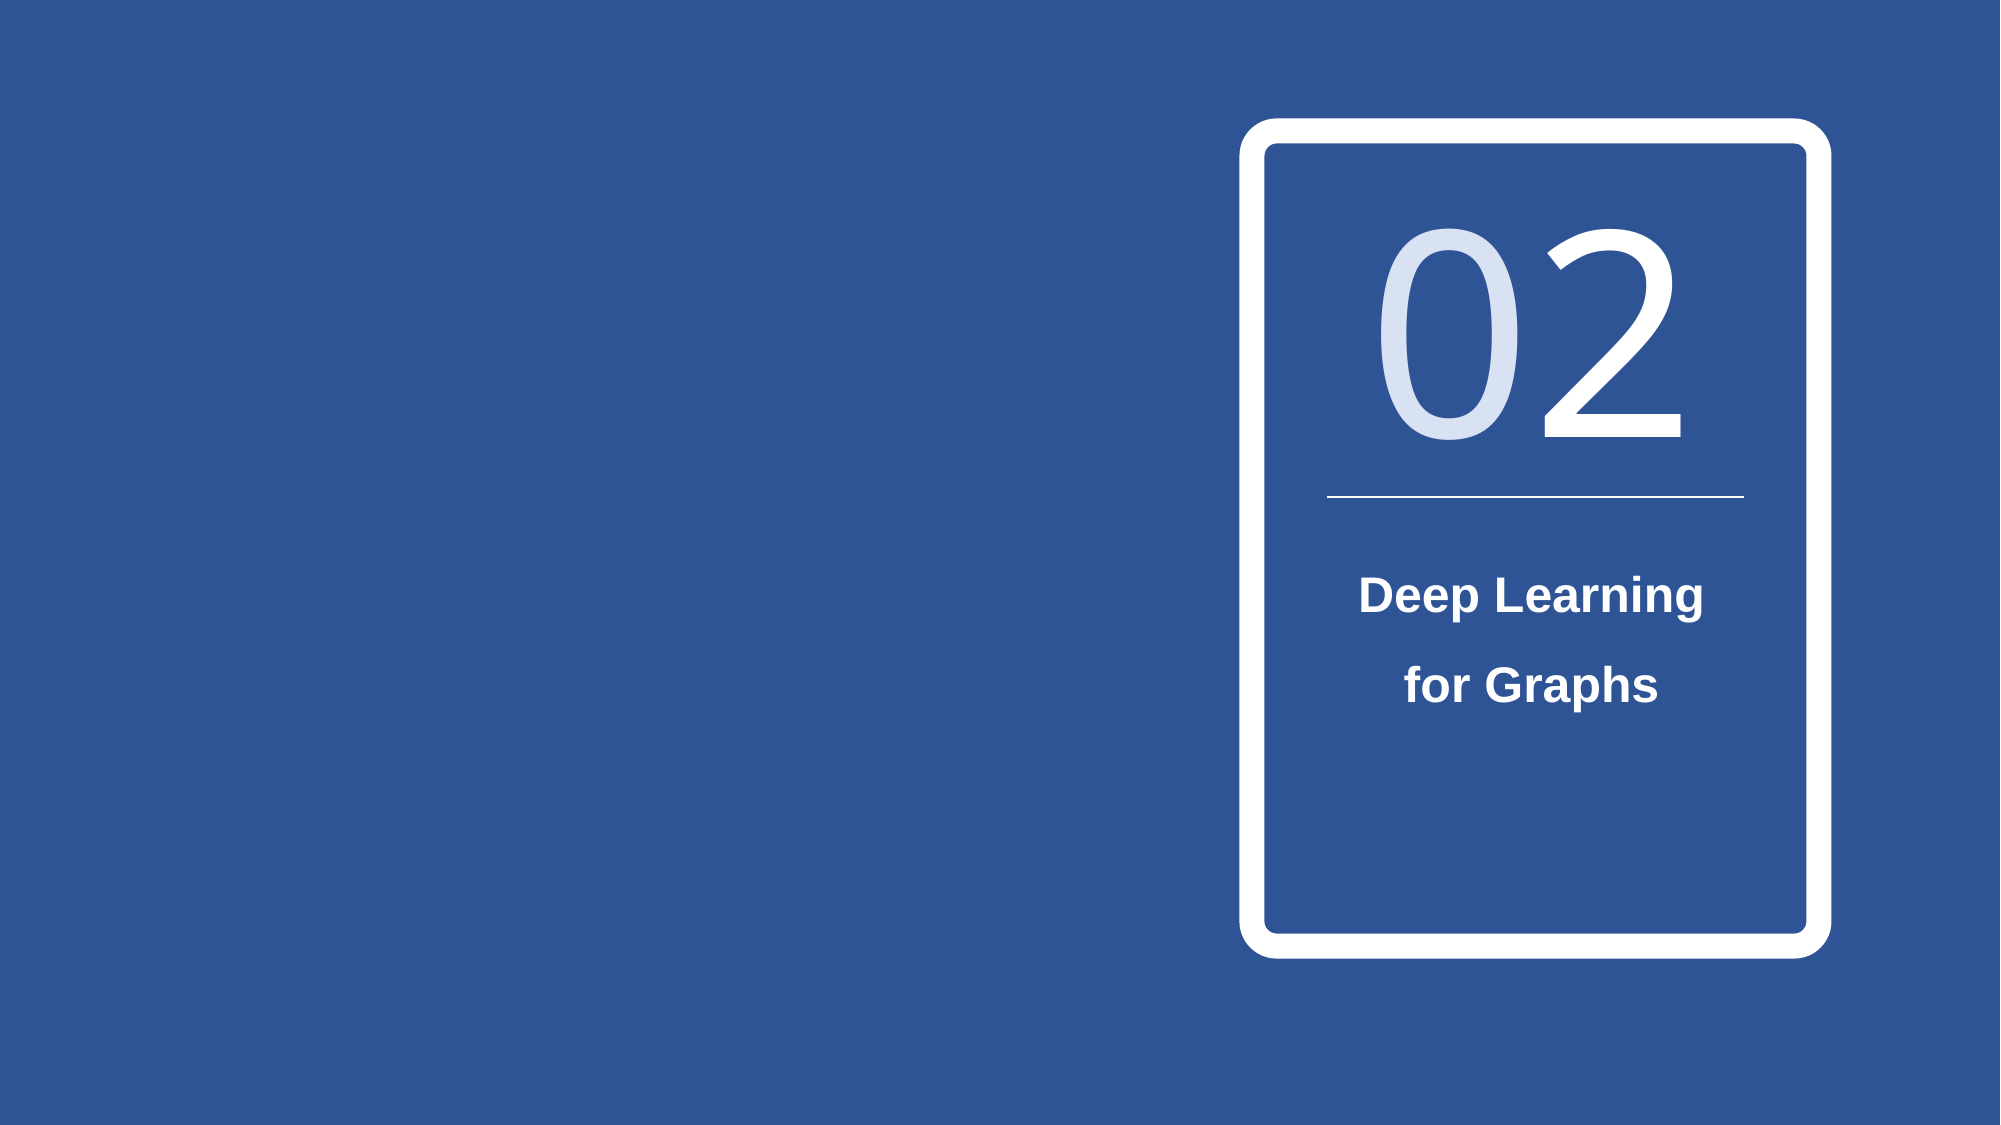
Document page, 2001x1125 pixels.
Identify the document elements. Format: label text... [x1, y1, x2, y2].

text_box Deep Learning for Graphs [1326, 532, 1737, 713]
text_box 02 [1352, 149, 1711, 495]
